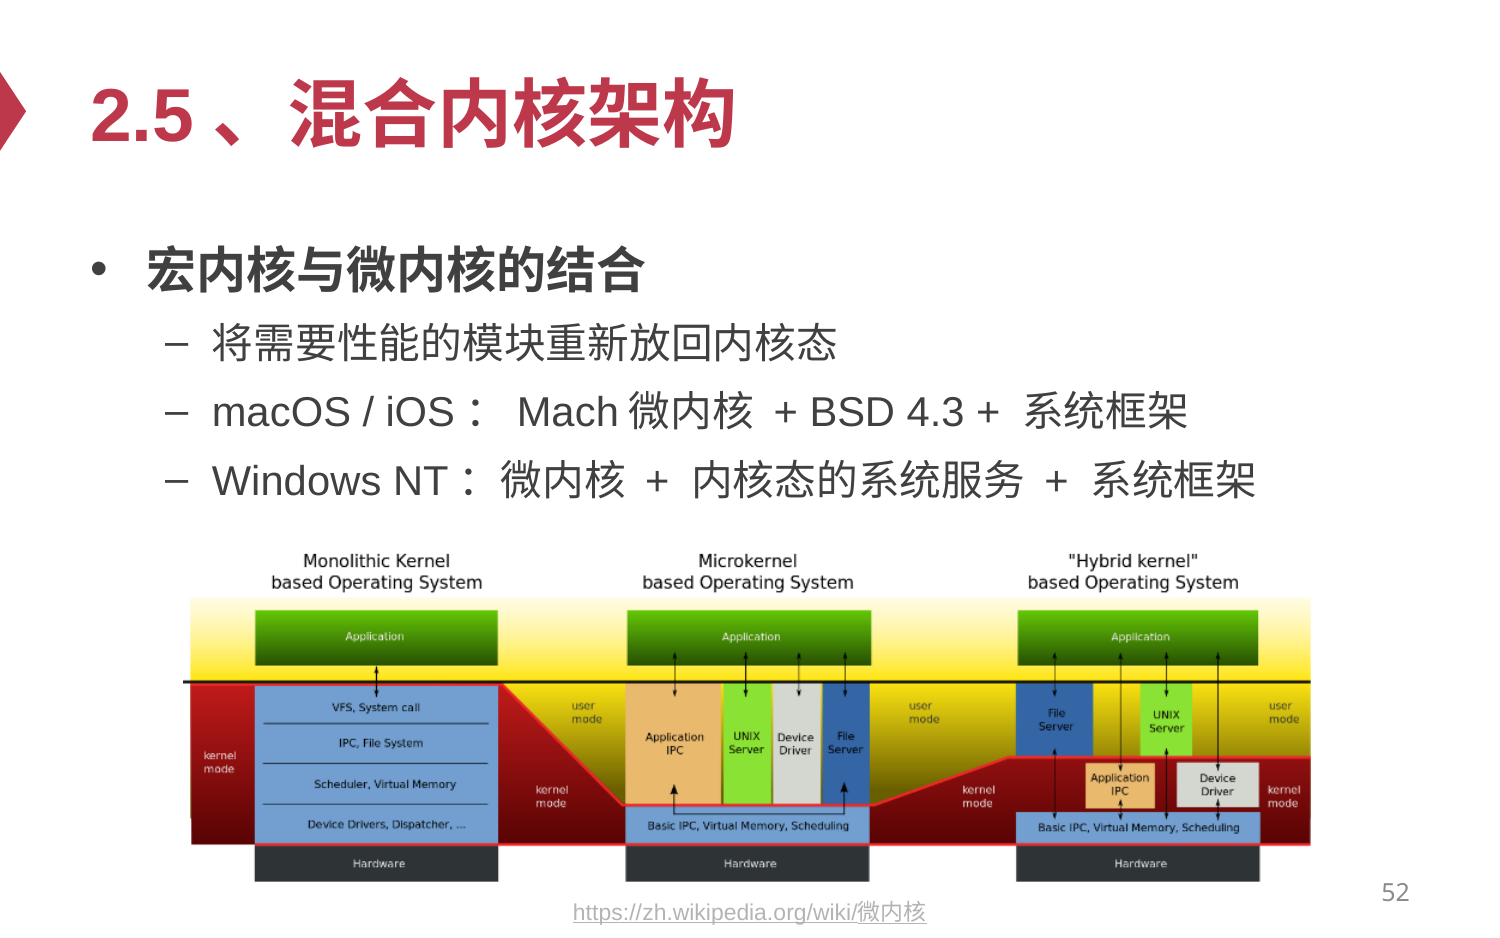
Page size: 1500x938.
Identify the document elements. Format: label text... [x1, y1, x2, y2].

picture [182, 548, 1318, 889]
title 2.5、混合内核架构 [75, 37, 1425, 186]
list 宏内核与微内核的结合 将需要性能的模块重新放回内核态 macOS / iOS：Mach微内核 + BSD 4.3 + 系统框架 Windows NT：微内核 + 内核态的系统服务 + 系统框架 [75, 218, 1425, 838]
slide_number 52 [1125, 868, 1425, 919]
text_box https://zh.wikipedia.org/wiki/微内核 [374, 897, 1125, 938]
